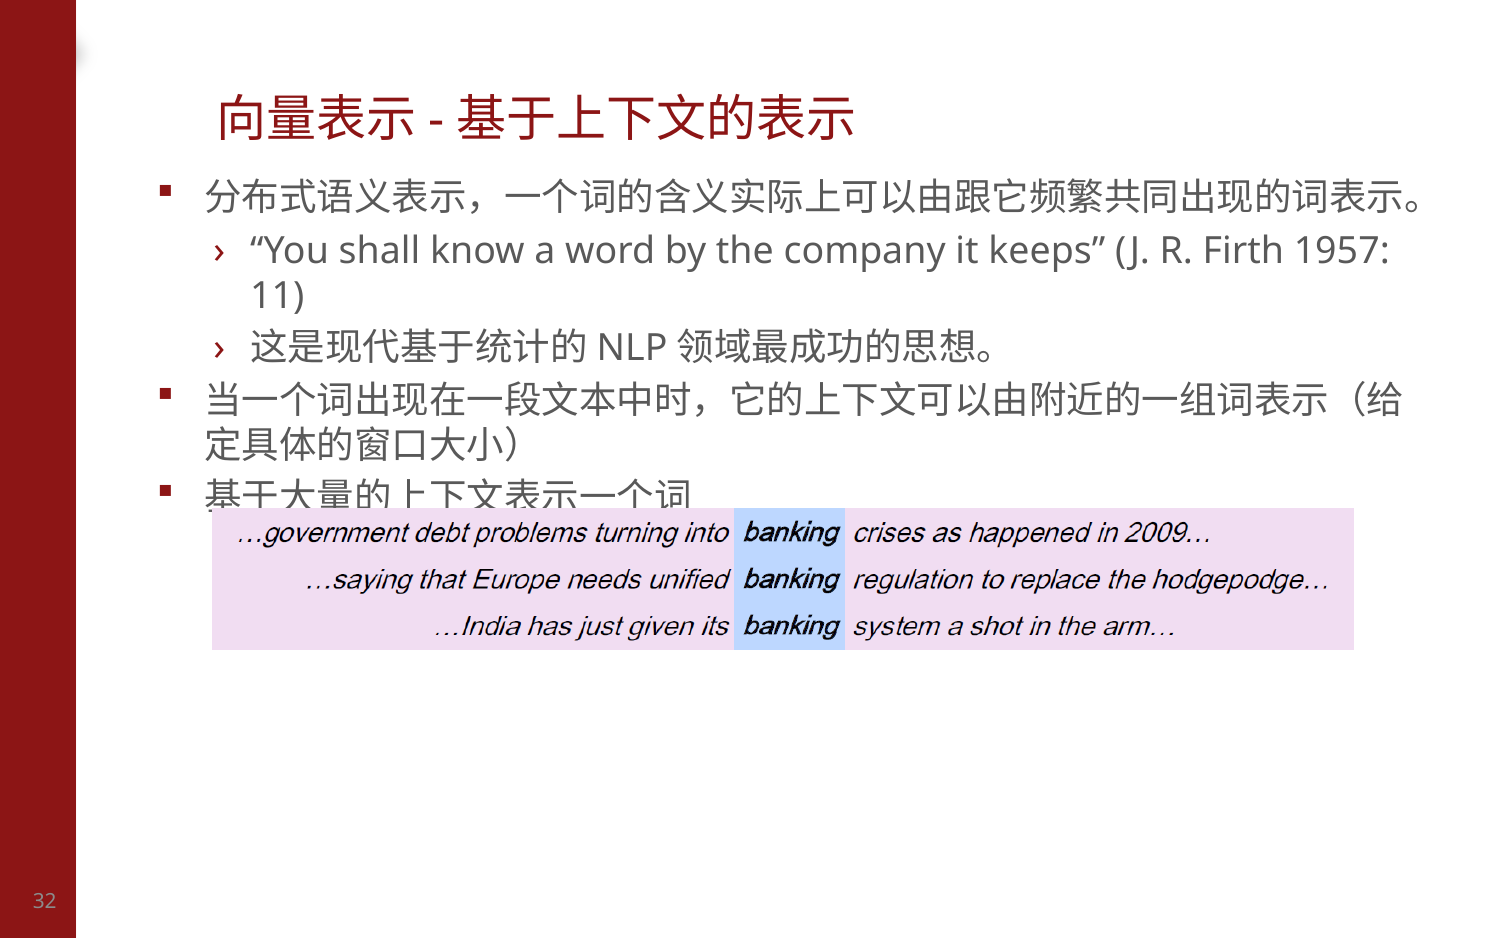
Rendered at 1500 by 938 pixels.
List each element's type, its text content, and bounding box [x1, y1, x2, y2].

slide_number 32 [17, 876, 157, 927]
title 向量表示-基于上下文的表示 [216, 65, 1420, 155]
picture [0, 0, 1500, 938]
